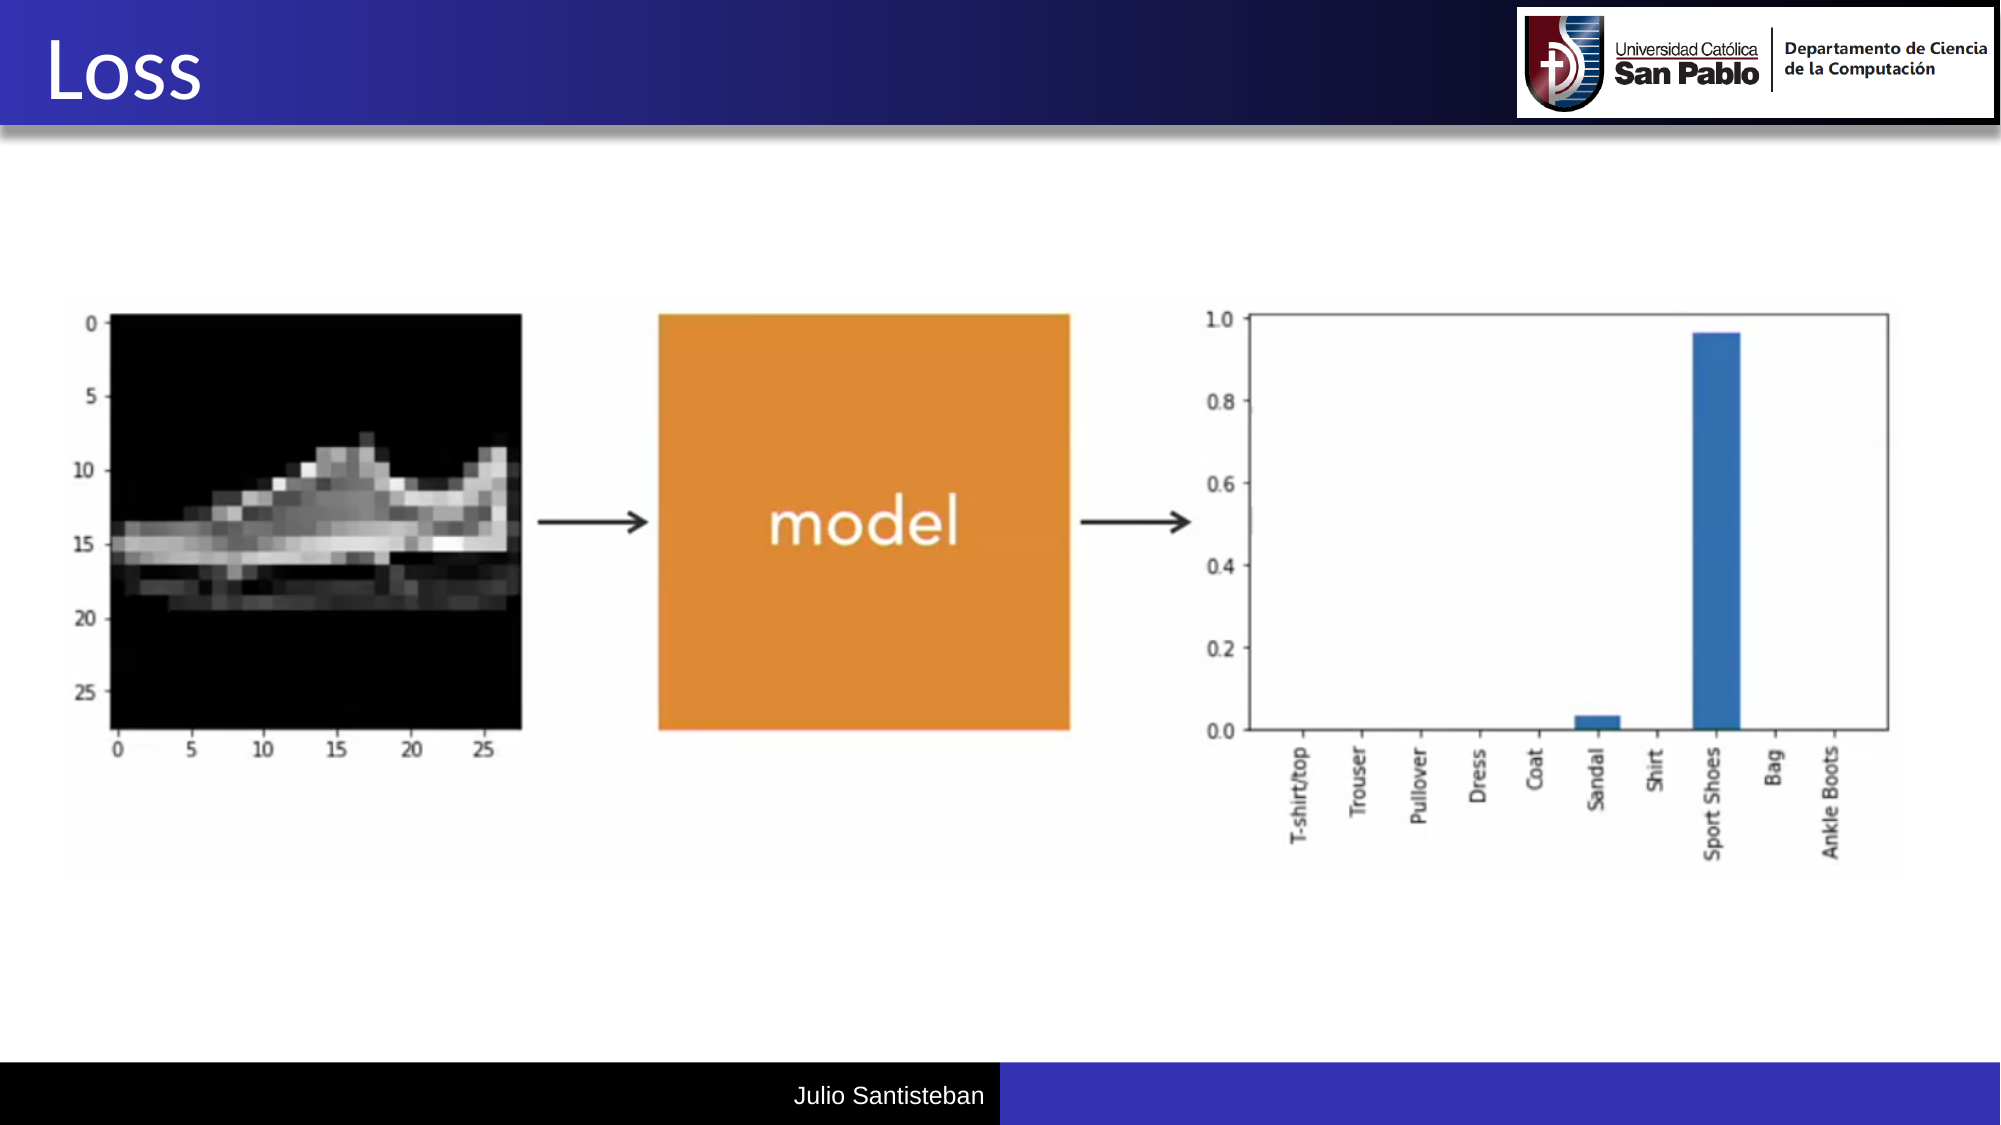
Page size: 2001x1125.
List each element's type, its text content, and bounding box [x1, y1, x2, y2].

title Loss [0, 0, 1951, 126]
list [66, 300, 1901, 880]
picture [1951, 7, 1994, 118]
